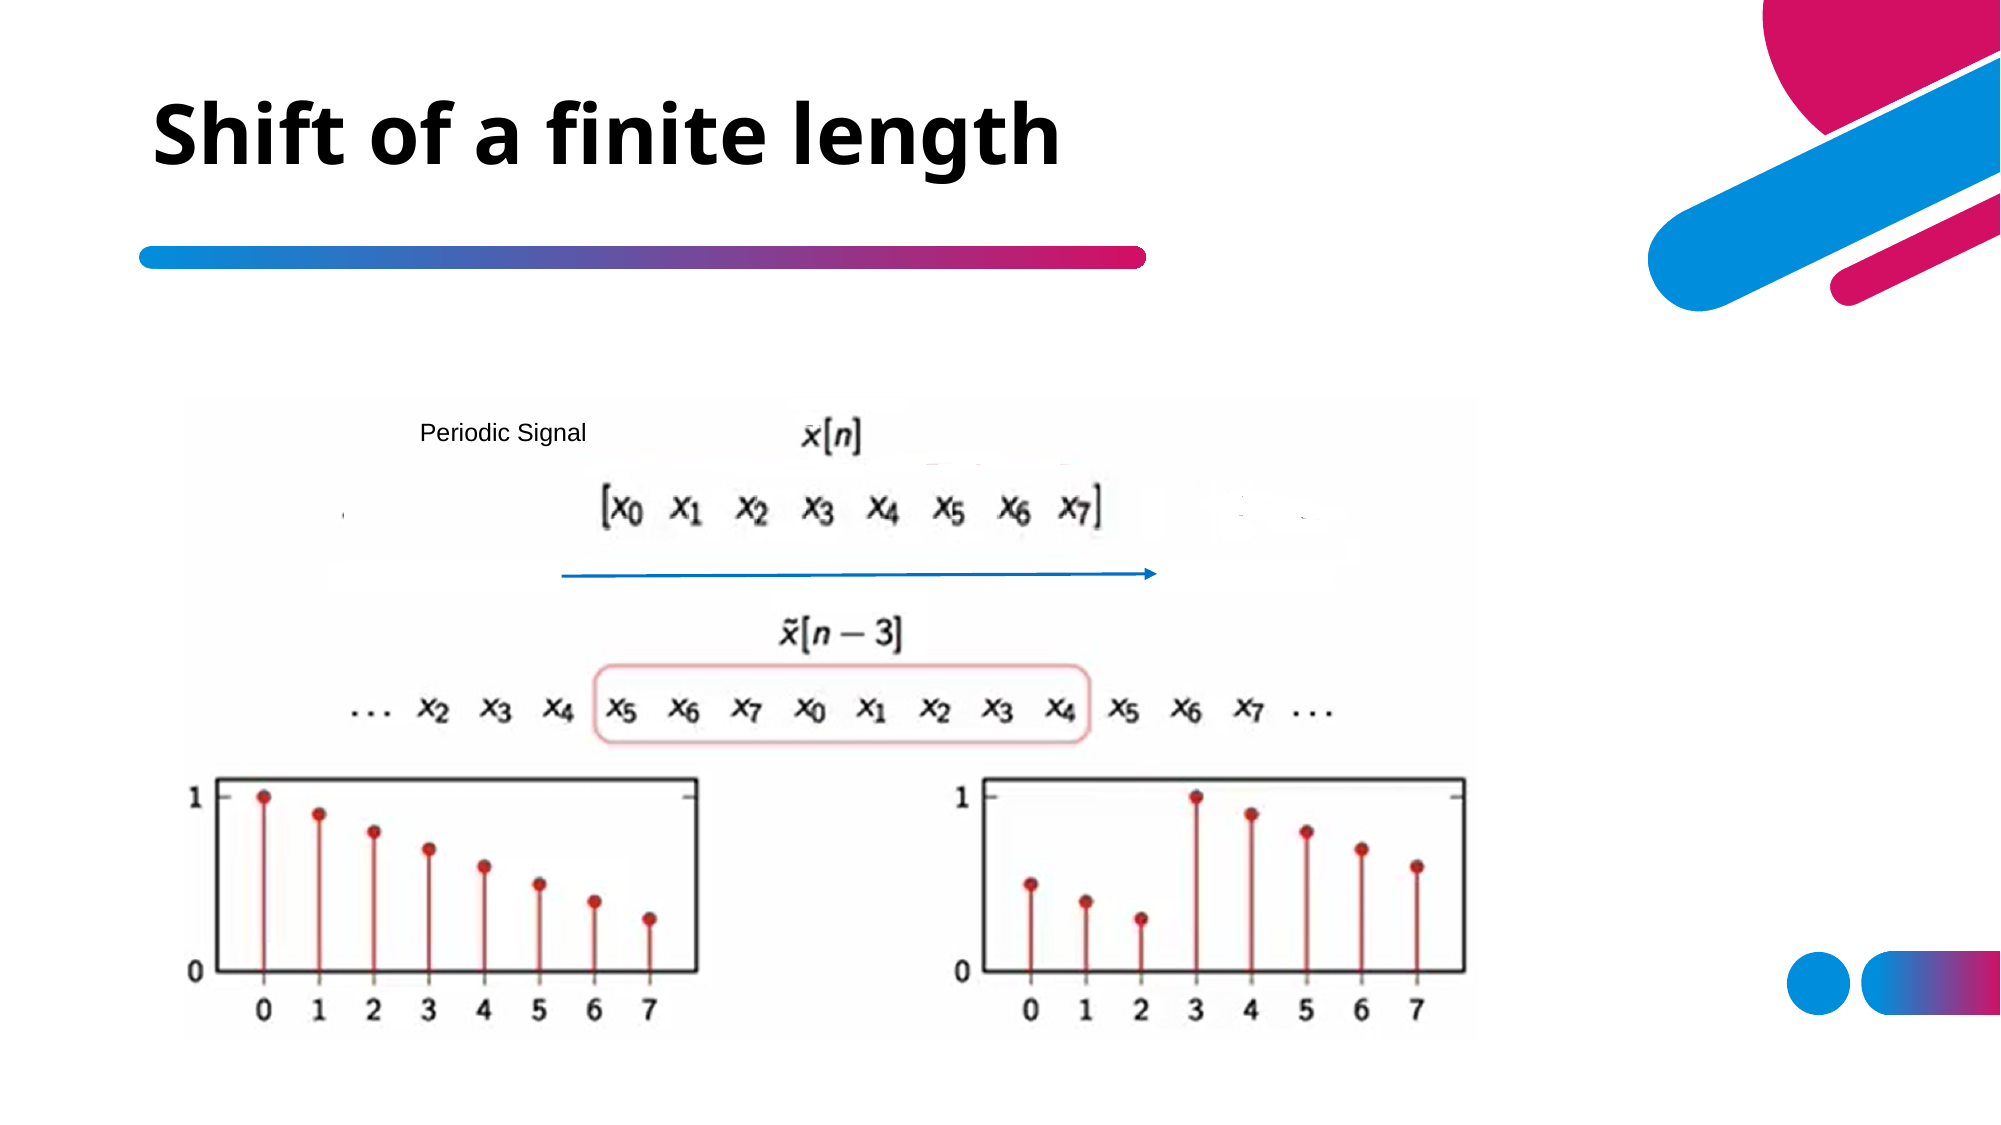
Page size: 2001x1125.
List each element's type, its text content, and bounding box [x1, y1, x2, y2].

title Shift of a finite length [137, 59, 1623, 215]
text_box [561, 573, 1157, 577]
picture [184, 396, 1478, 1040]
